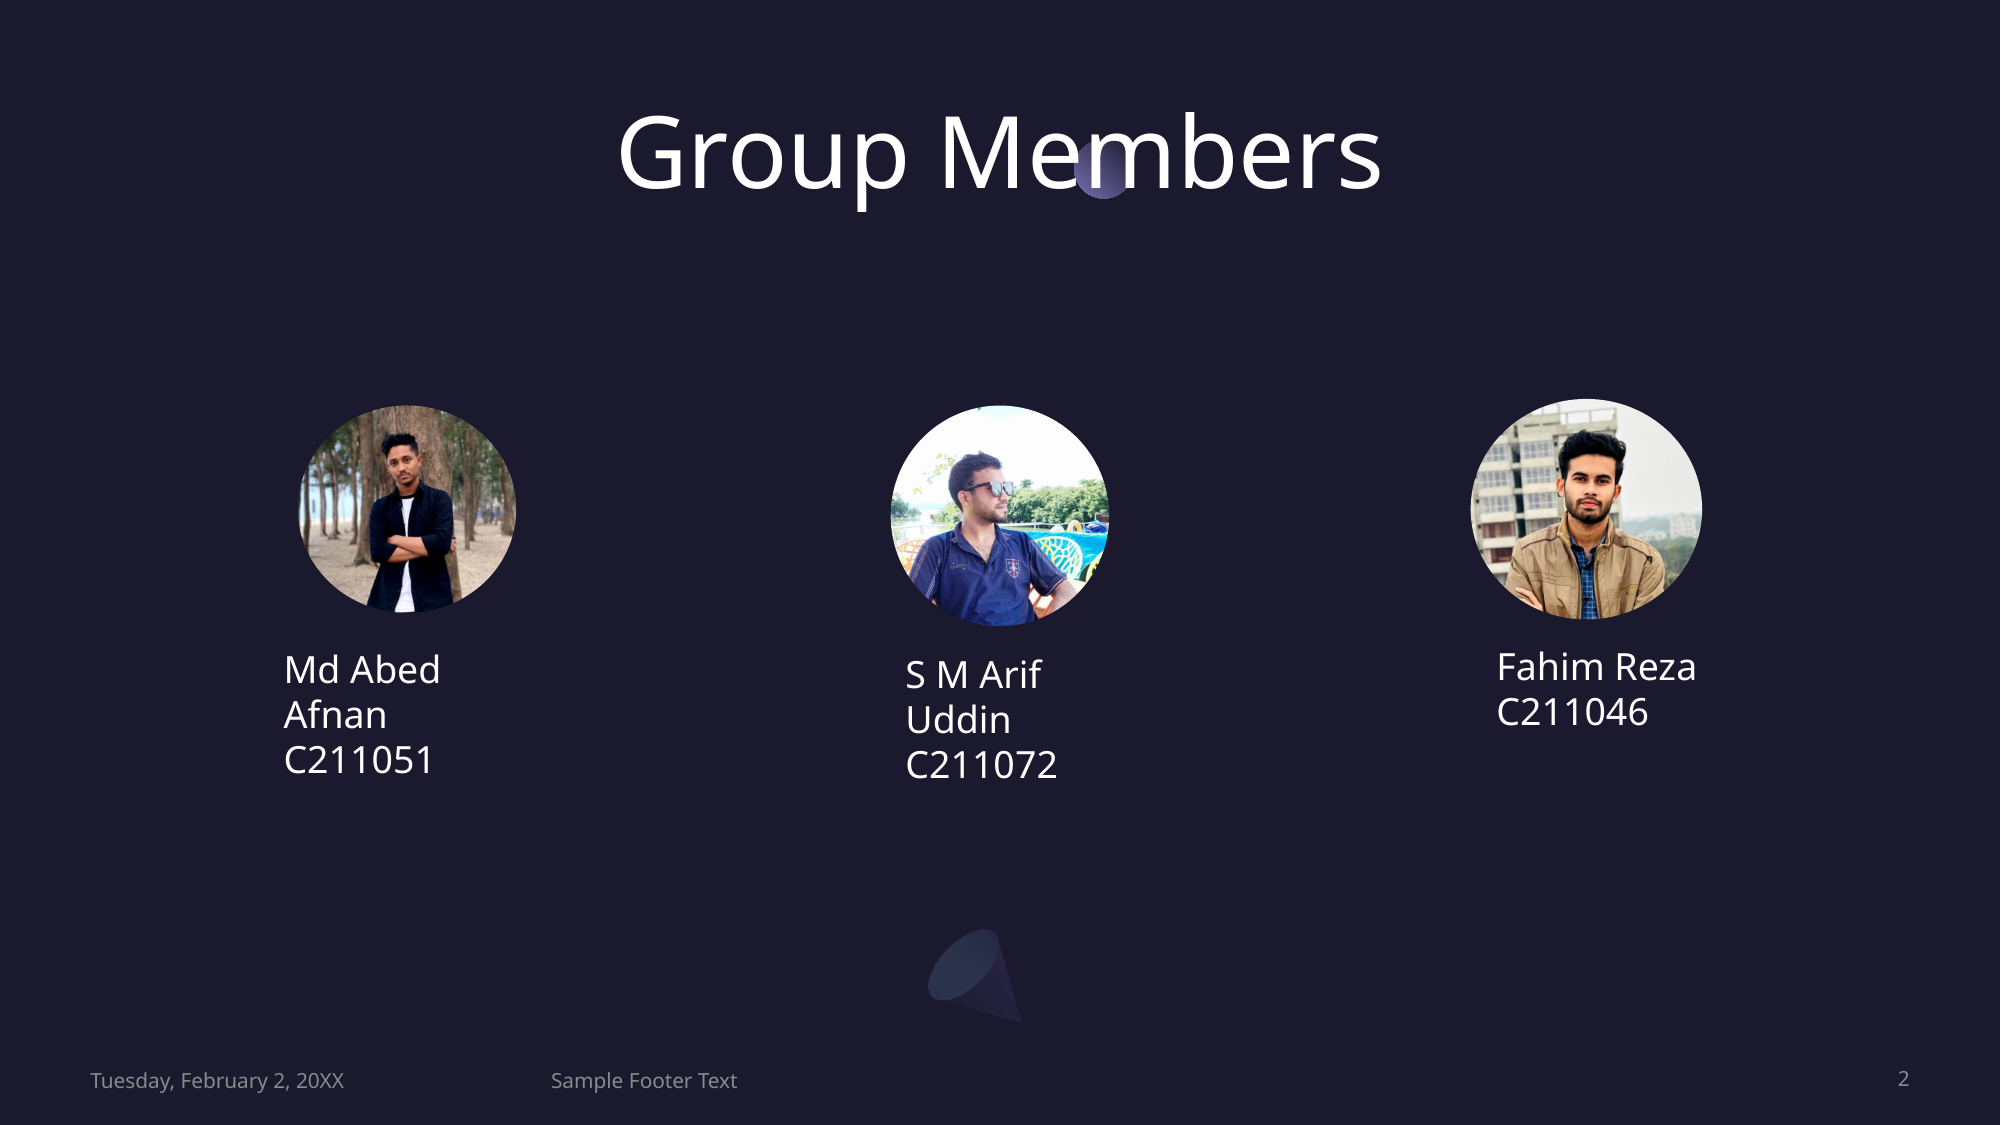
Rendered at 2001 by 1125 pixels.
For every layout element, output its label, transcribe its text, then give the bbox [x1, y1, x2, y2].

picture [1470, 398, 1703, 620]
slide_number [90, 1067, 522, 1093]
text_box Md Abed Afnan C211051 [268, 638, 546, 788]
slide_number 2 [1632, 1067, 1910, 1093]
footer Sample Footer Text [551, 1067, 1598, 1093]
title Group Members [505, 81, 1494, 211]
text_box S M Arif Uddin C211072 [890, 643, 1155, 793]
text_box Fahim Reza C211046 [1481, 636, 1714, 741]
picture [297, 405, 517, 613]
picture [890, 405, 1110, 627]
